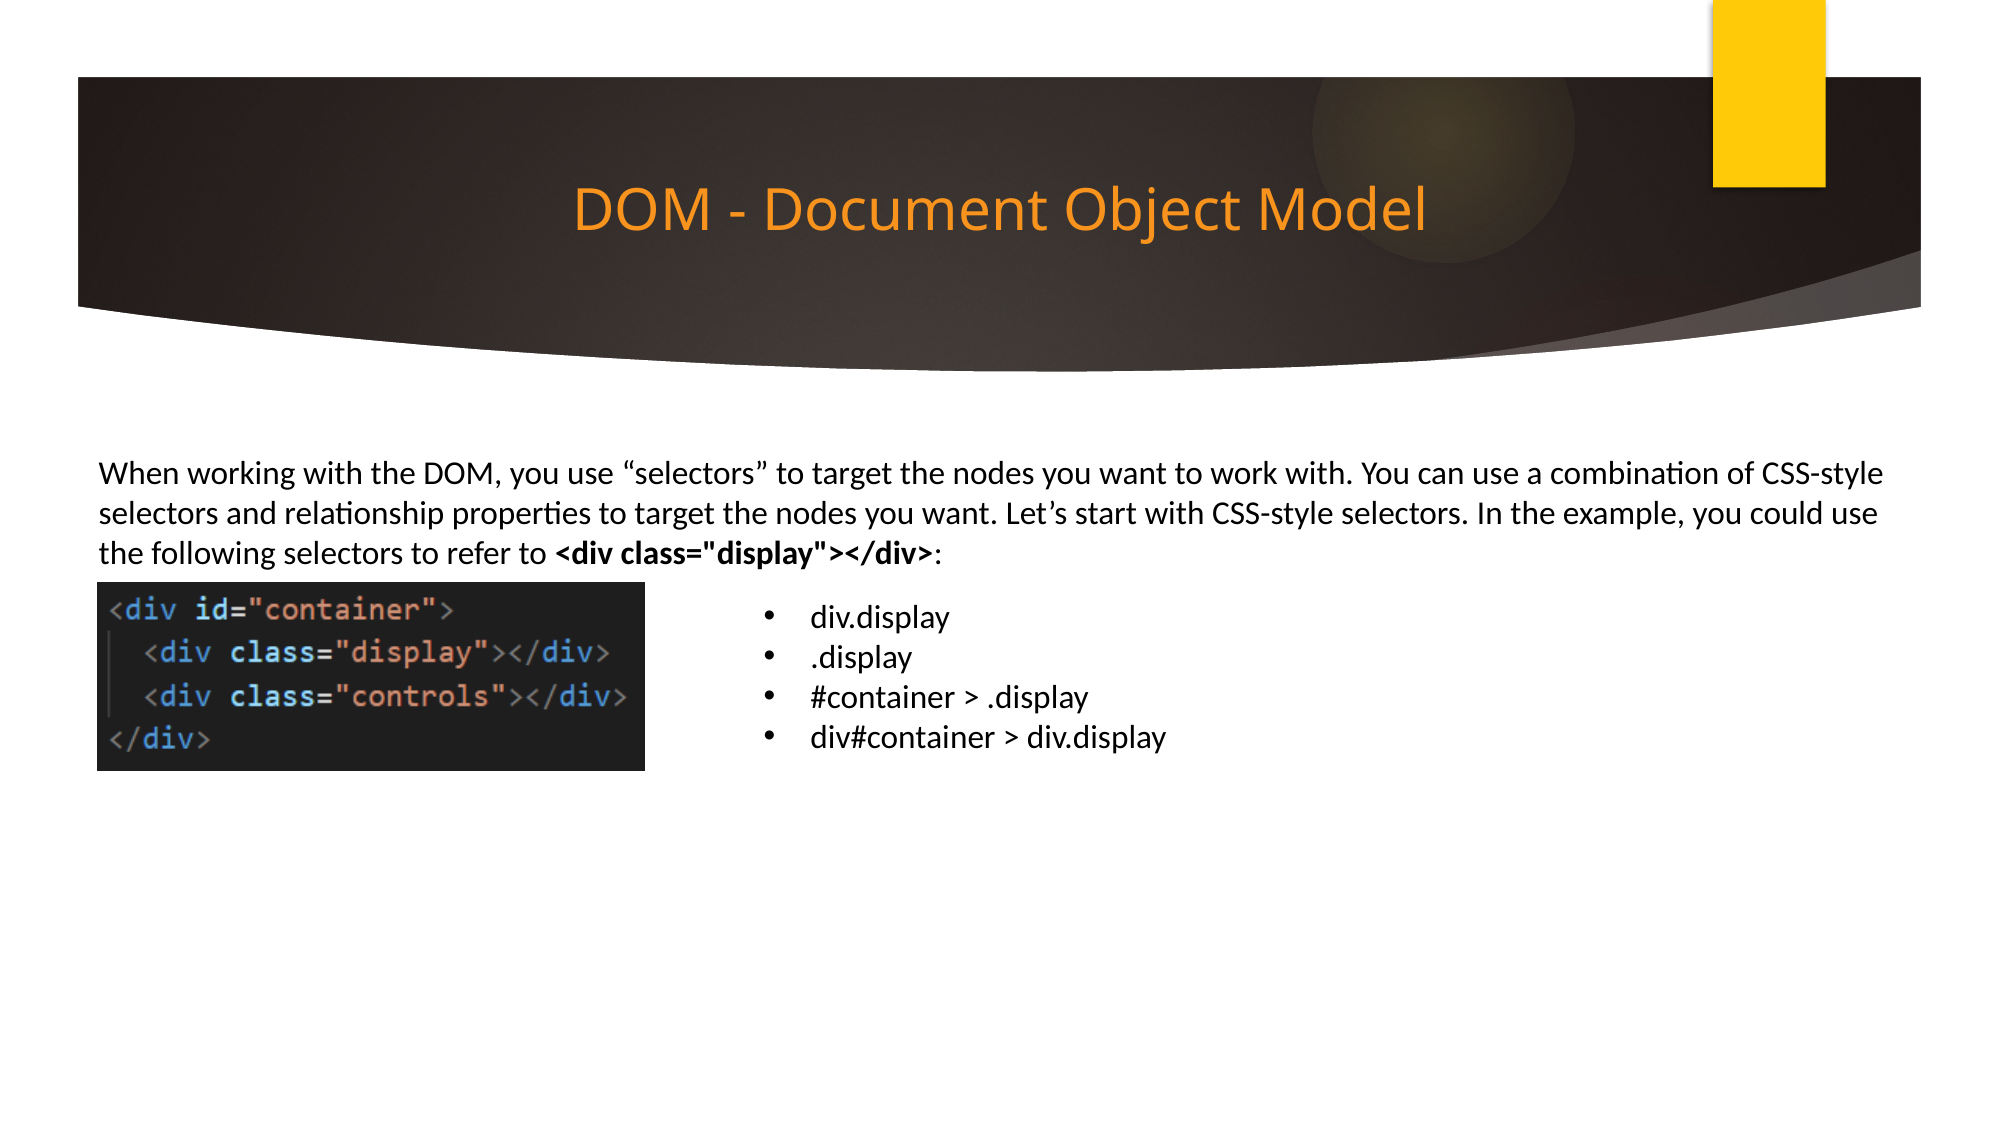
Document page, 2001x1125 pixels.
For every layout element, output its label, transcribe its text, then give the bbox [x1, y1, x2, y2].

title DOM - Document Object Model [314, 167, 1686, 250]
text_box When working with the DOM, you use “selectors” to target the nodes you want to work with. You can use a combination of CSS-style selectors and relationship properties to target the nodes you want. Let’s start with CSS-style selectors. In the example, you could use the following selectors to refer to <div class="display"></div>: [83, 443, 1916, 579]
text_box div.display .display #container > .display div#container > div.display [748, 588, 1749, 763]
picture [97, 582, 645, 771]
